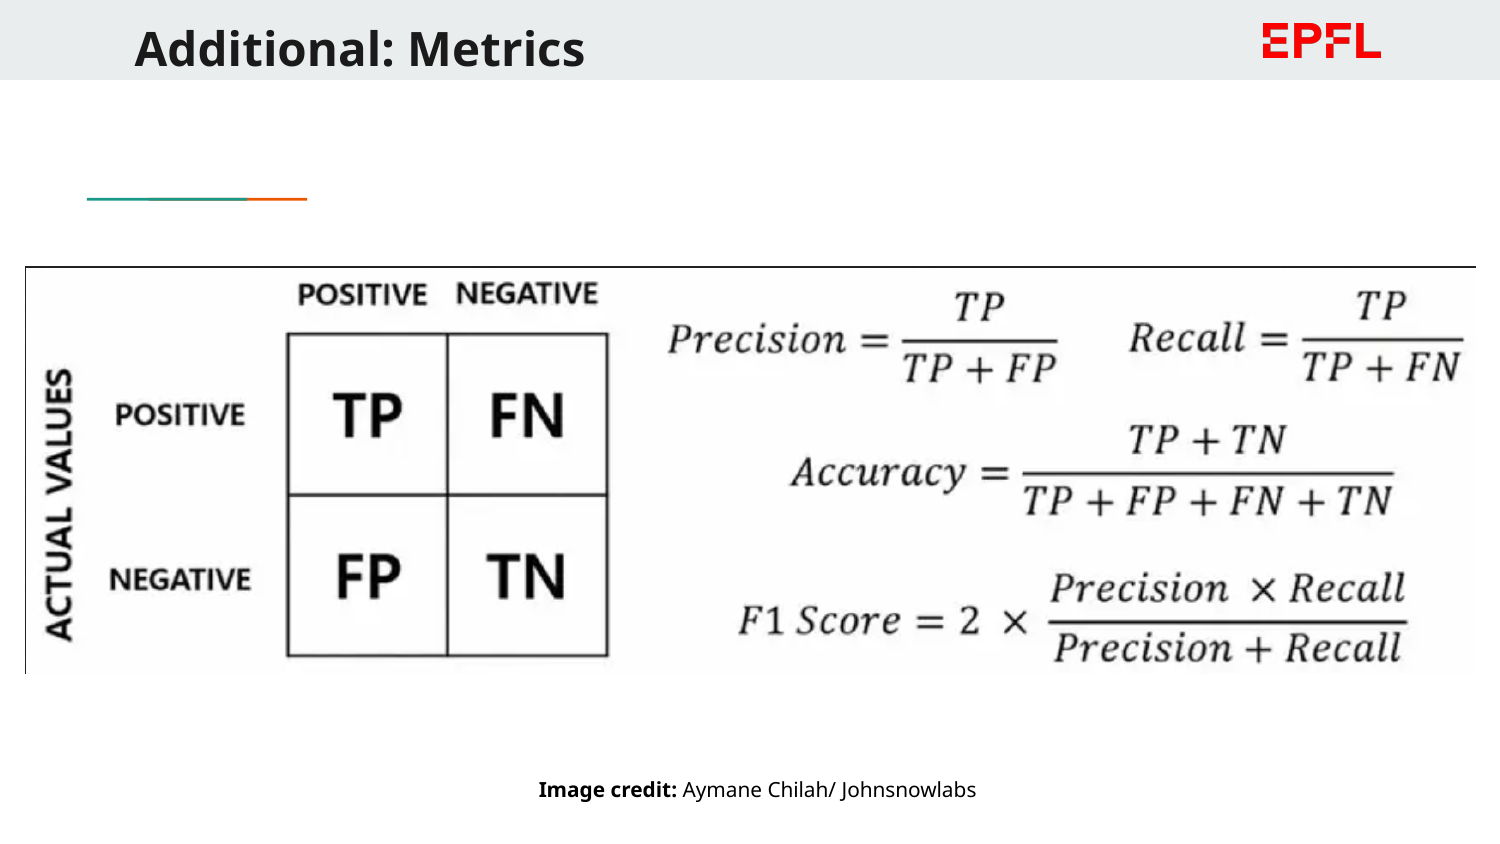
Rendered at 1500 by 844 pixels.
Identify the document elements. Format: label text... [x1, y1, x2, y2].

title Additional: Metrics [119, 3, 1381, 92]
picture [25, 265, 1476, 674]
text_box Image credit: Aymane Chilah/ Johnsnowlabs [25, 758, 1490, 844]
picture [1263, 22, 1382, 58]
